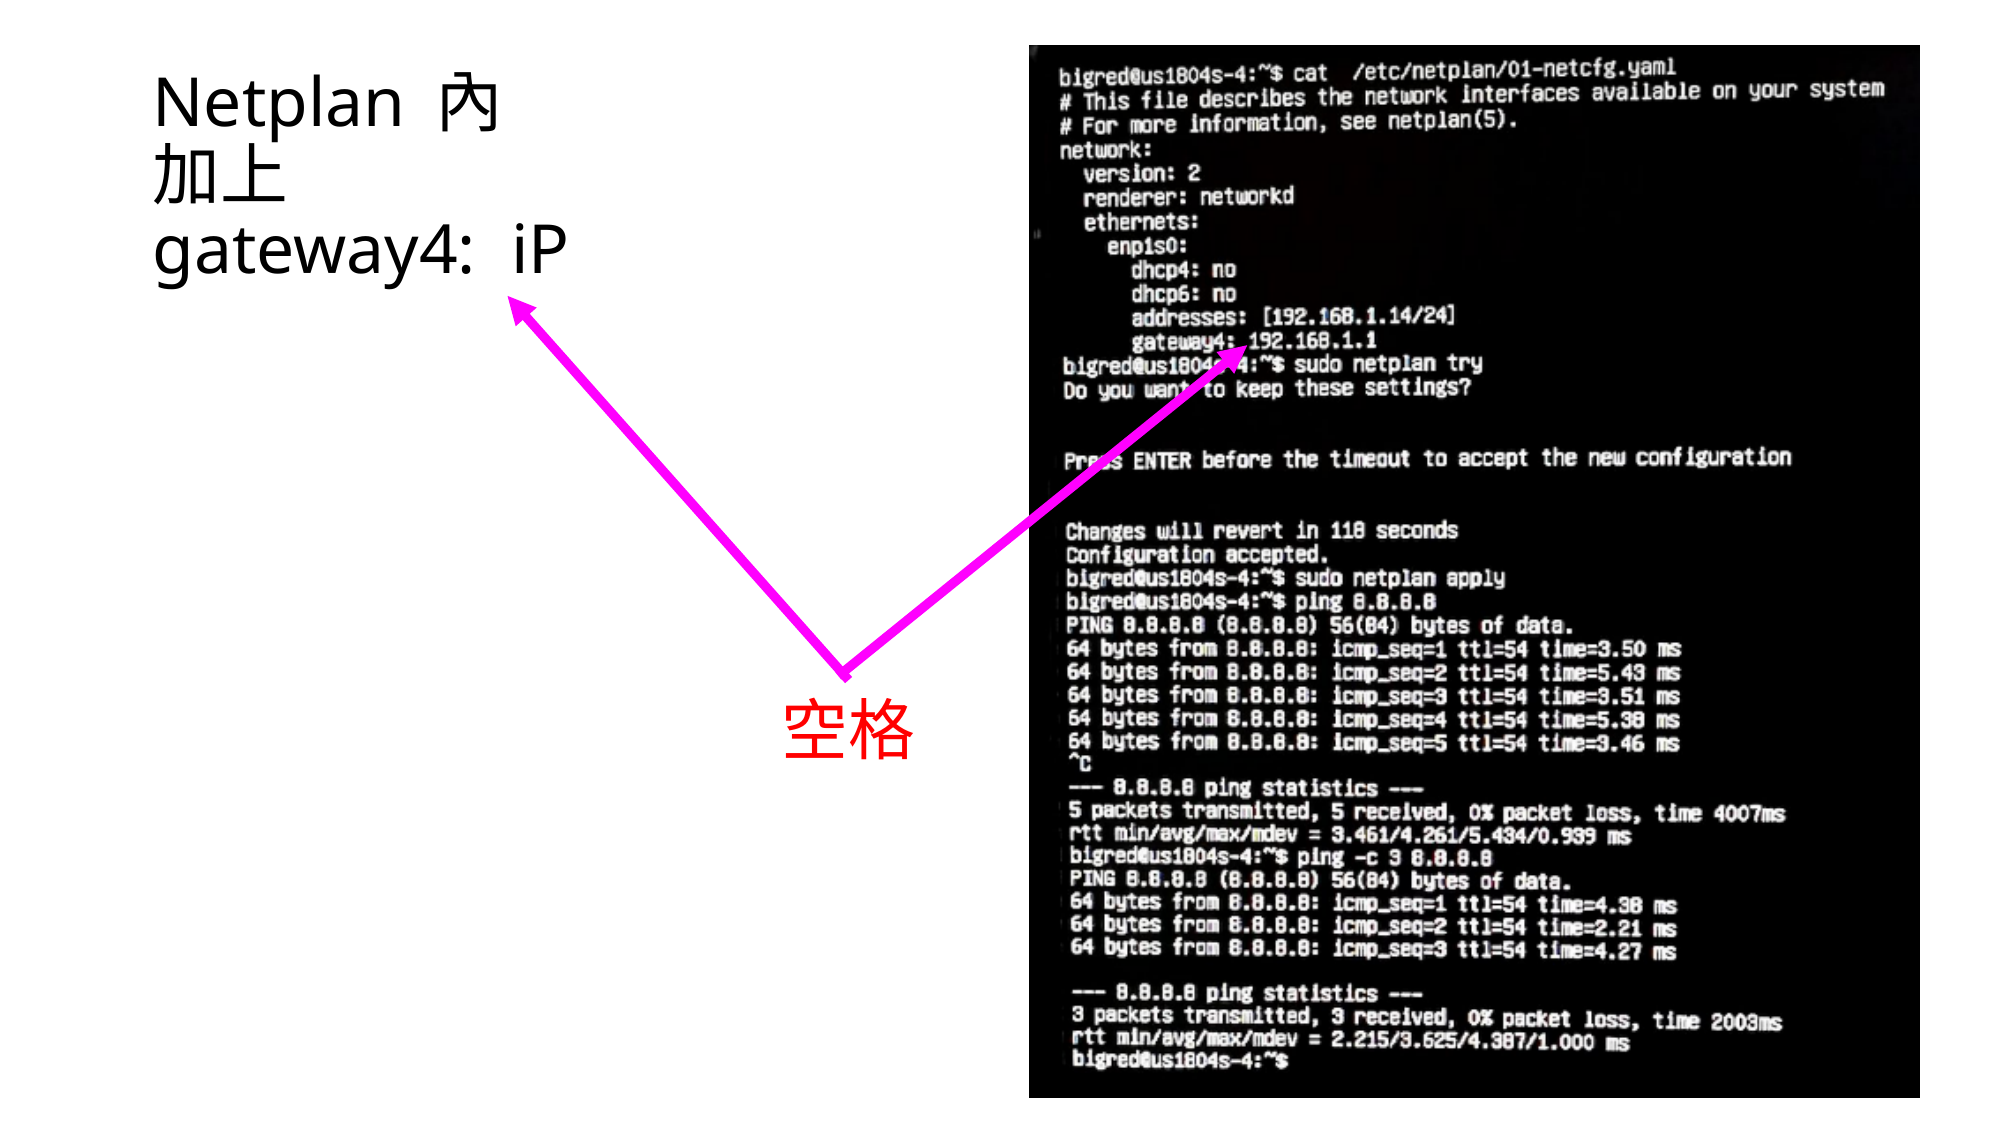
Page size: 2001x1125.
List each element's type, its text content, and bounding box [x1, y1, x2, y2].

text_box 空格 [767, 680, 931, 775]
title Netplan 內 加上 gateway4: iP [137, 59, 948, 296]
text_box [849, 345, 1248, 676]
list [1029, 45, 1920, 1098]
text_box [507, 295, 849, 681]
